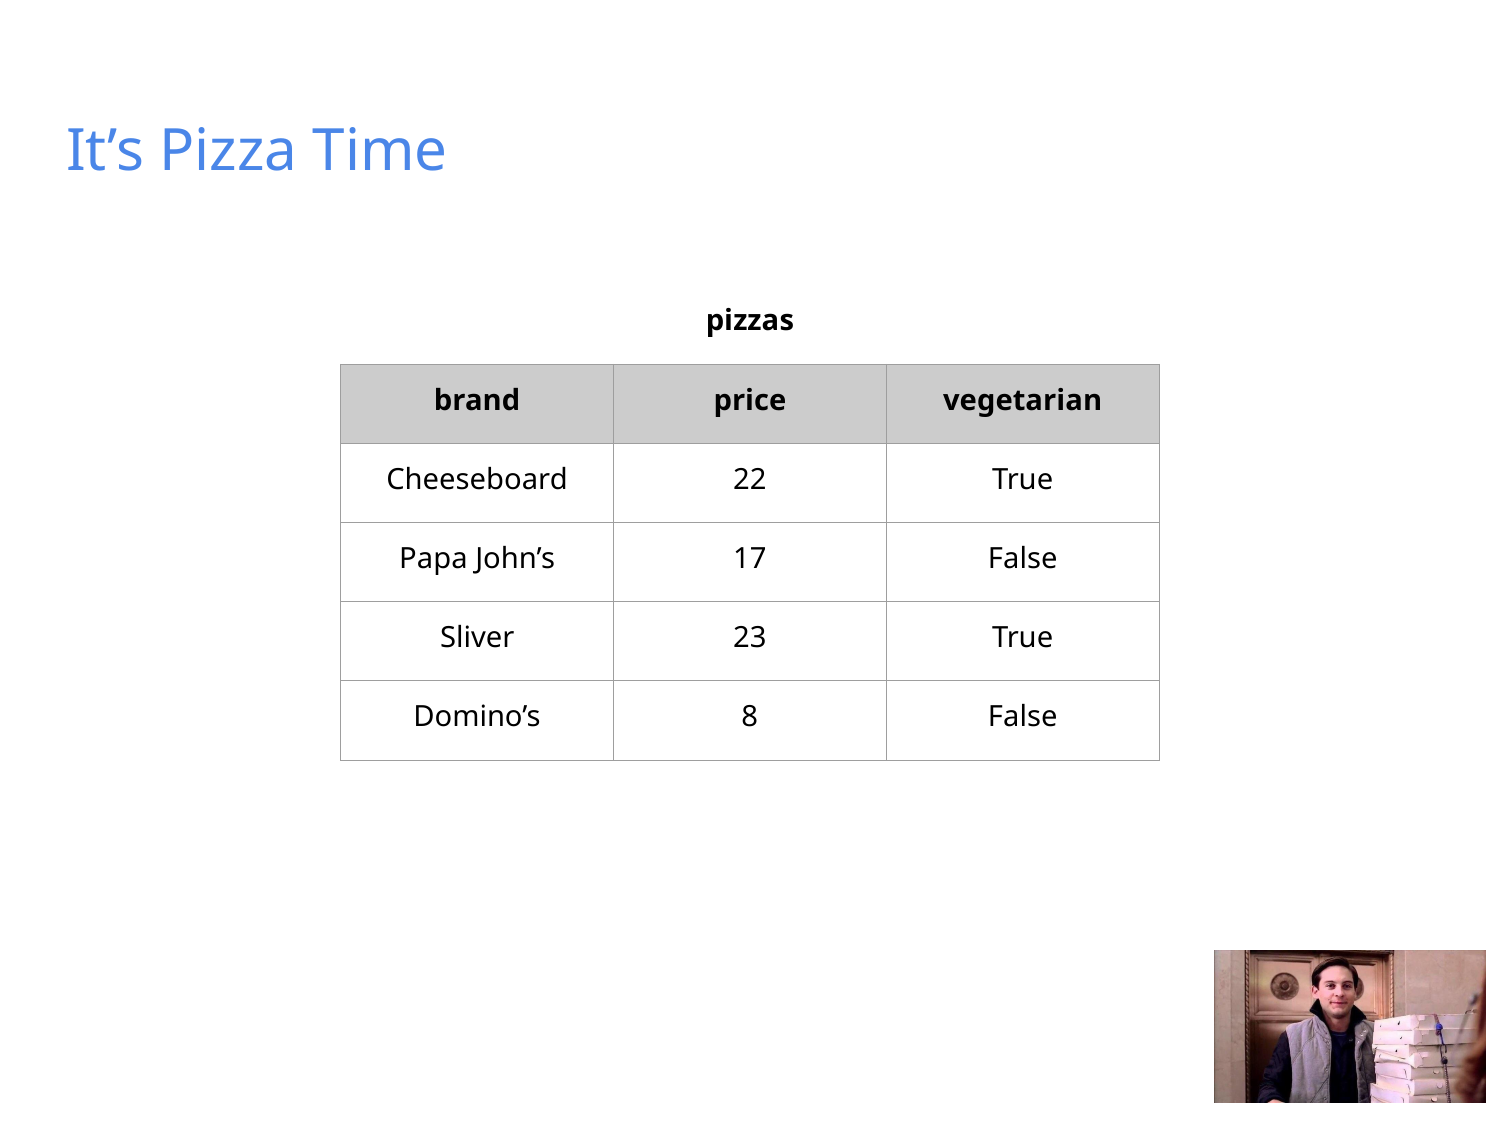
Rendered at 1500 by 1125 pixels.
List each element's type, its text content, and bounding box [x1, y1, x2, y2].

table_cell 17 [614, 523, 886, 601]
table_cell False [887, 681, 1159, 760]
table_cell Domino’s [341, 681, 613, 760]
table_cell Papa John’s [341, 523, 613, 601]
table_cell 22 [614, 444, 886, 522]
table_header vegetarian [887, 365, 1159, 443]
picture [1214, 950, 1486, 1104]
table_cell 8 [614, 681, 886, 760]
text_box pizzas [614, 286, 886, 330]
table_cell 23 [614, 602, 886, 680]
title It’s Pizza Time [51, 97, 1449, 223]
table_cell True [887, 444, 1159, 522]
table_cell True [887, 602, 1159, 680]
table_cell Sliver [341, 602, 613, 680]
table_header brand [341, 365, 613, 443]
table_header price [614, 365, 886, 443]
table_cell False [887, 523, 1159, 601]
table_cell Cheeseboard [341, 444, 613, 522]
